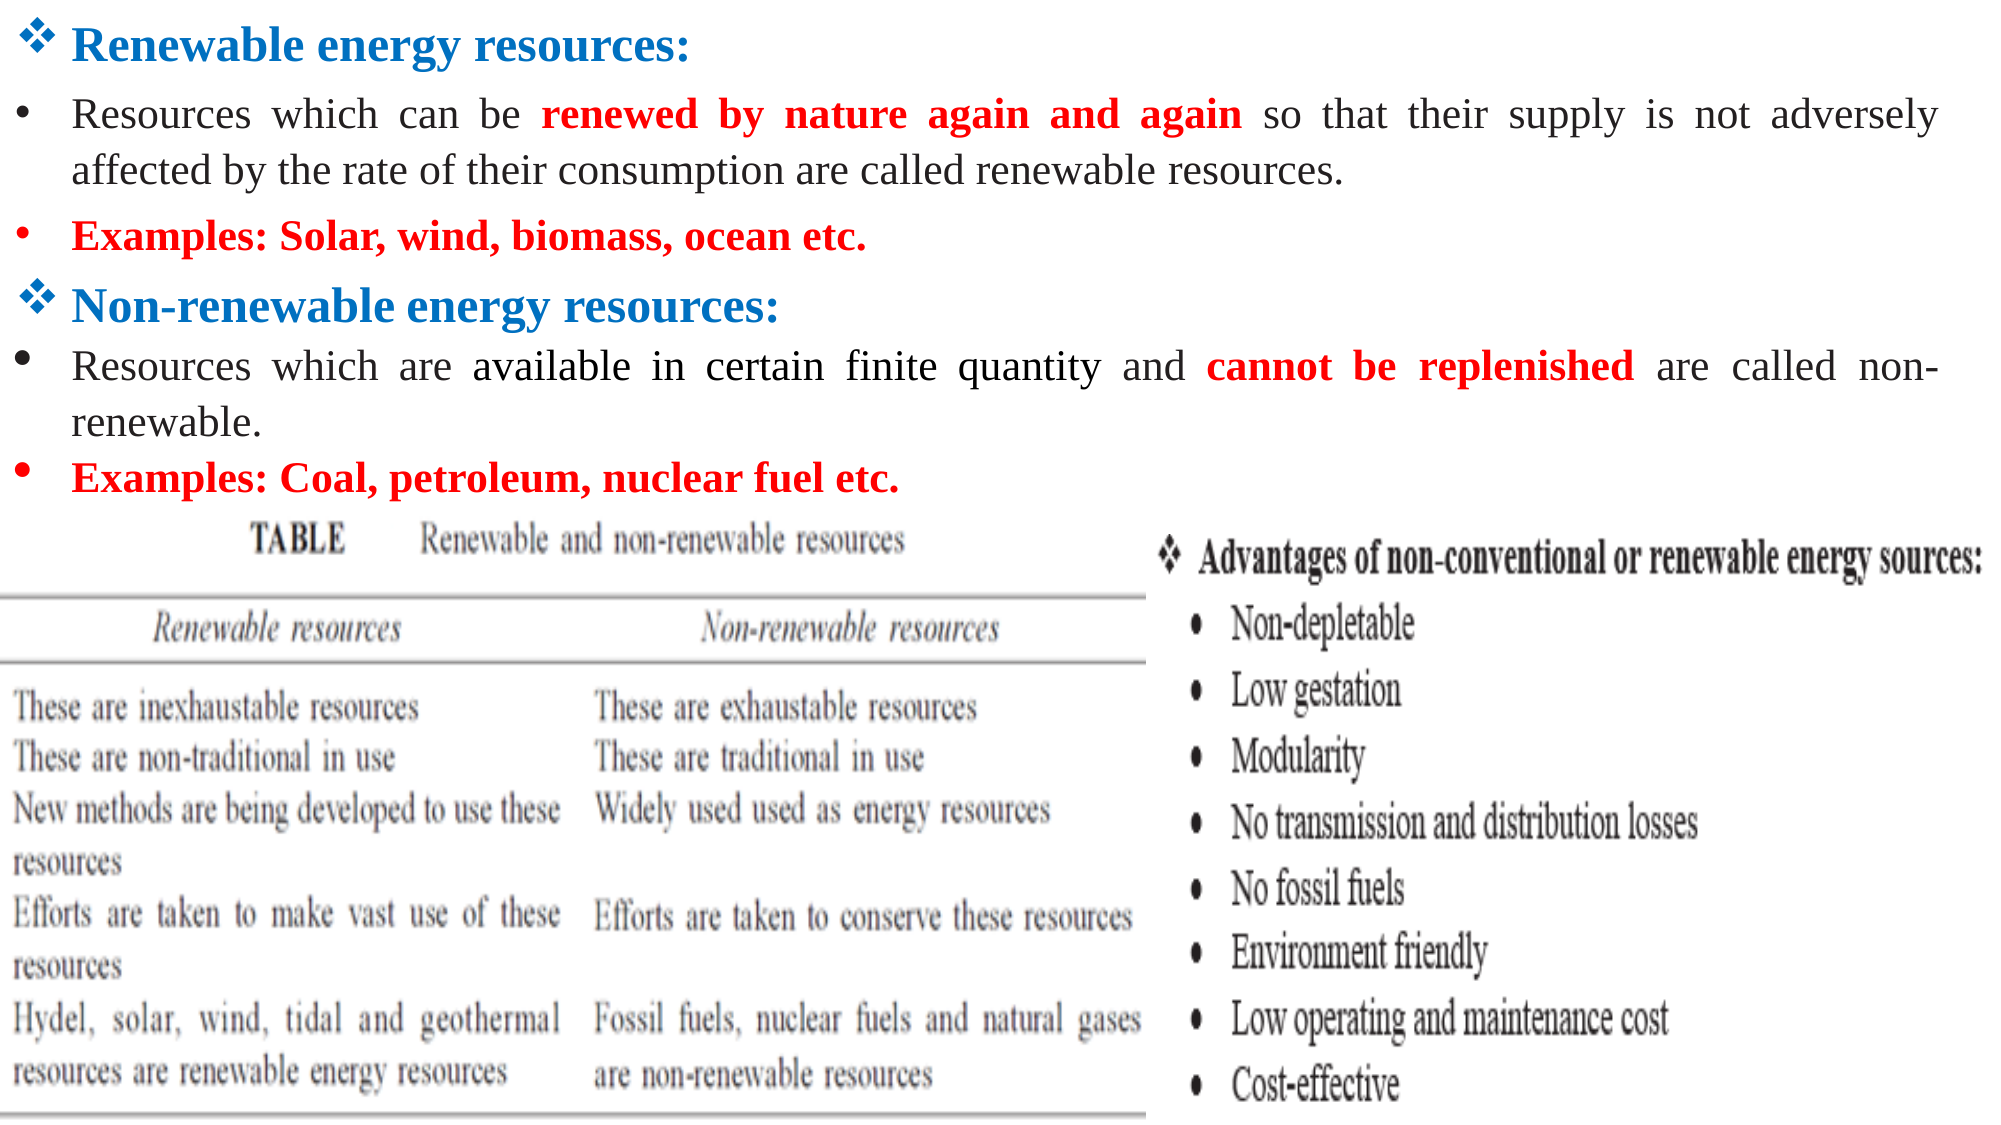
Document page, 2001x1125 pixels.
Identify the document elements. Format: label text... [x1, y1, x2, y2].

text_box Renewable energy resources: Resources which can be renewed by nature again and again so that their supply is not adversely affected by the rate of their consumption are called renewable resources. Examples: Solar, wind, biomass, ocean etc. Non-renewable energy resources: Resources which are available in certain finite quantity and cannot be replenished are called non-renewable. Examples: Coal, petroleum, nuclear fuel etc. [0, 0, 2000, 534]
picture [0, 503, 2000, 1125]
